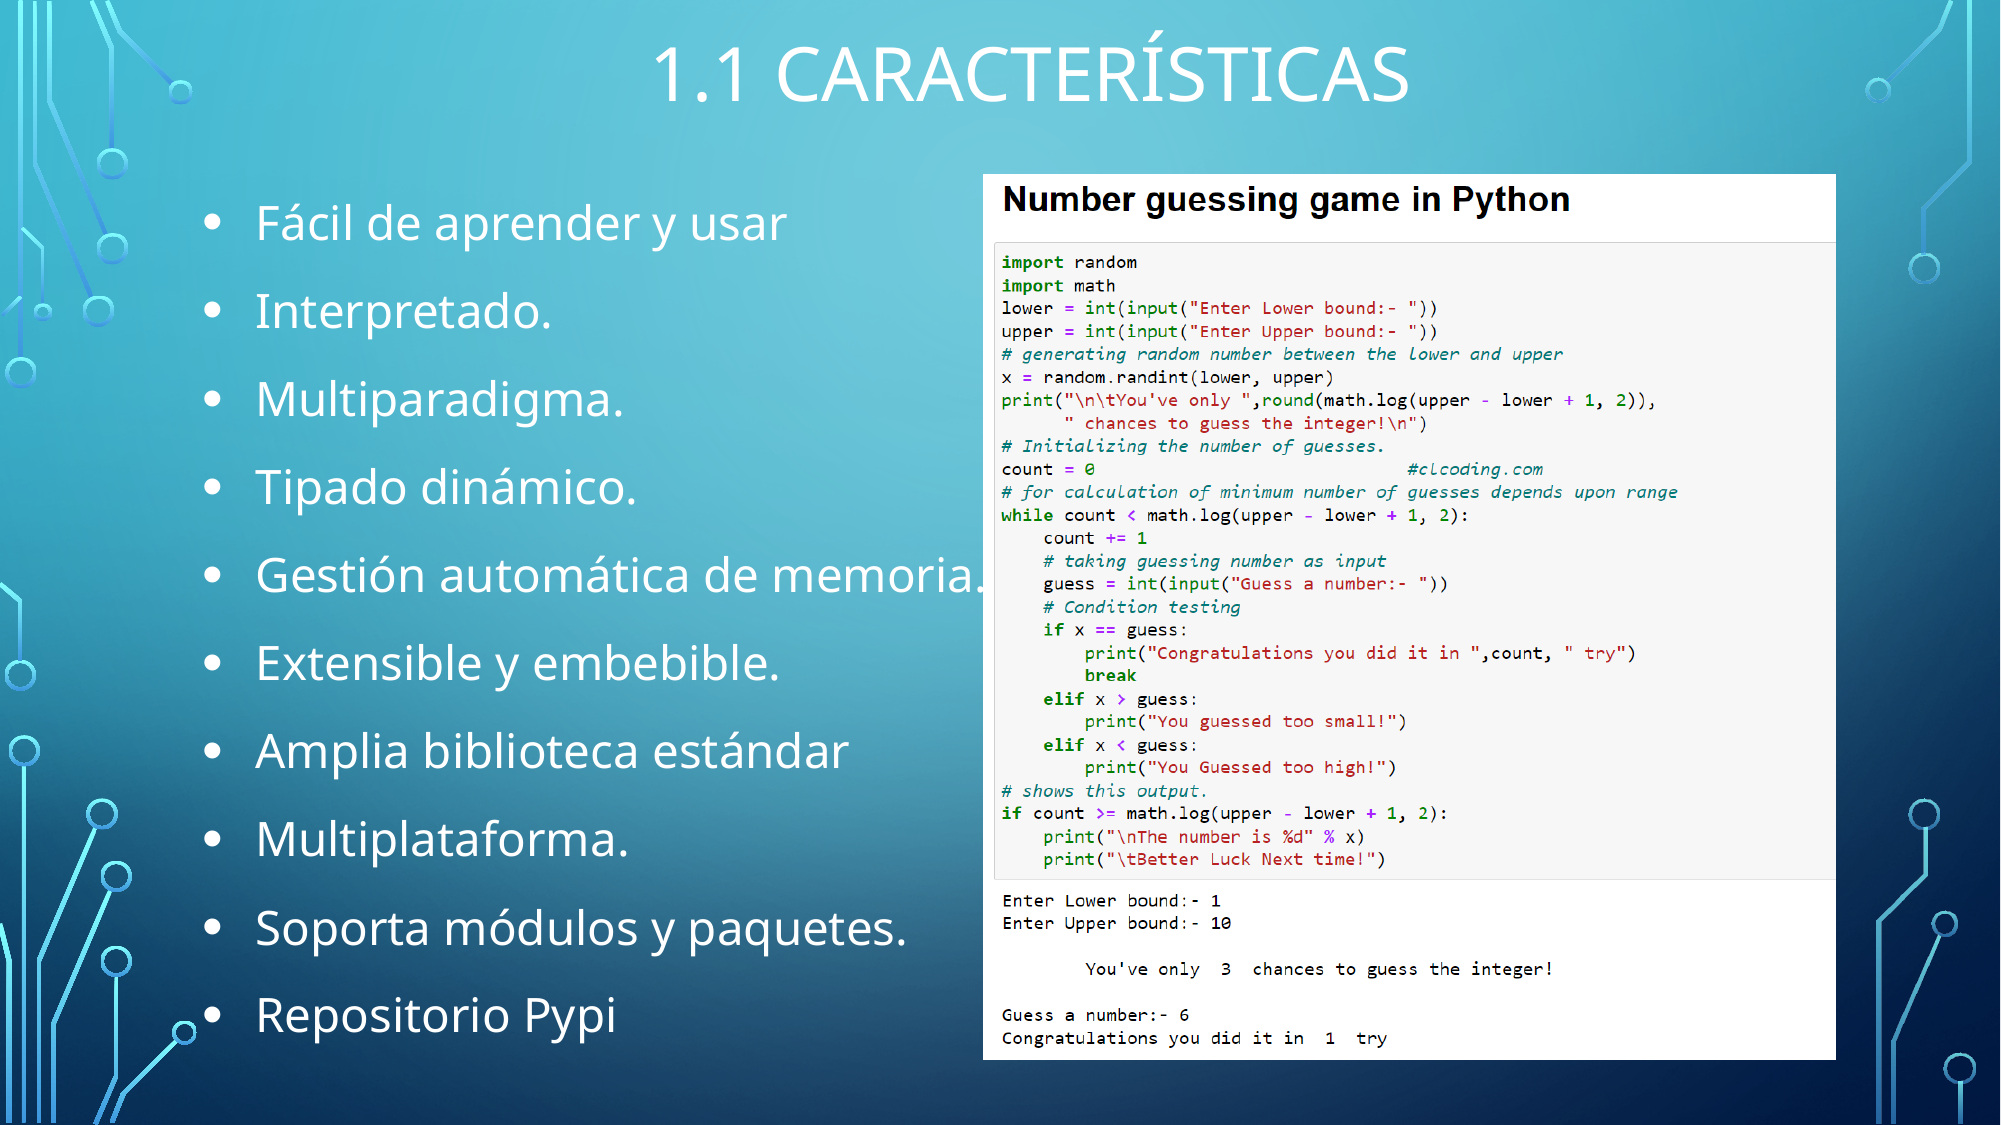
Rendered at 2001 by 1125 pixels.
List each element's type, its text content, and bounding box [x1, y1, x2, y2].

picture [983, 173, 1836, 1060]
list Fácil de aprender y usar Interpretado. Multiparadigma. Tipado dinámico. Gestión automática de memoria. Extensible y embebible. Amplia biblioteca estándar Multiplataforma. Soporta módulos y paquetes. Repositorio Pypi [187, 174, 983, 1060]
text_box 1.1 Características [225, 0, 1835, 154]
